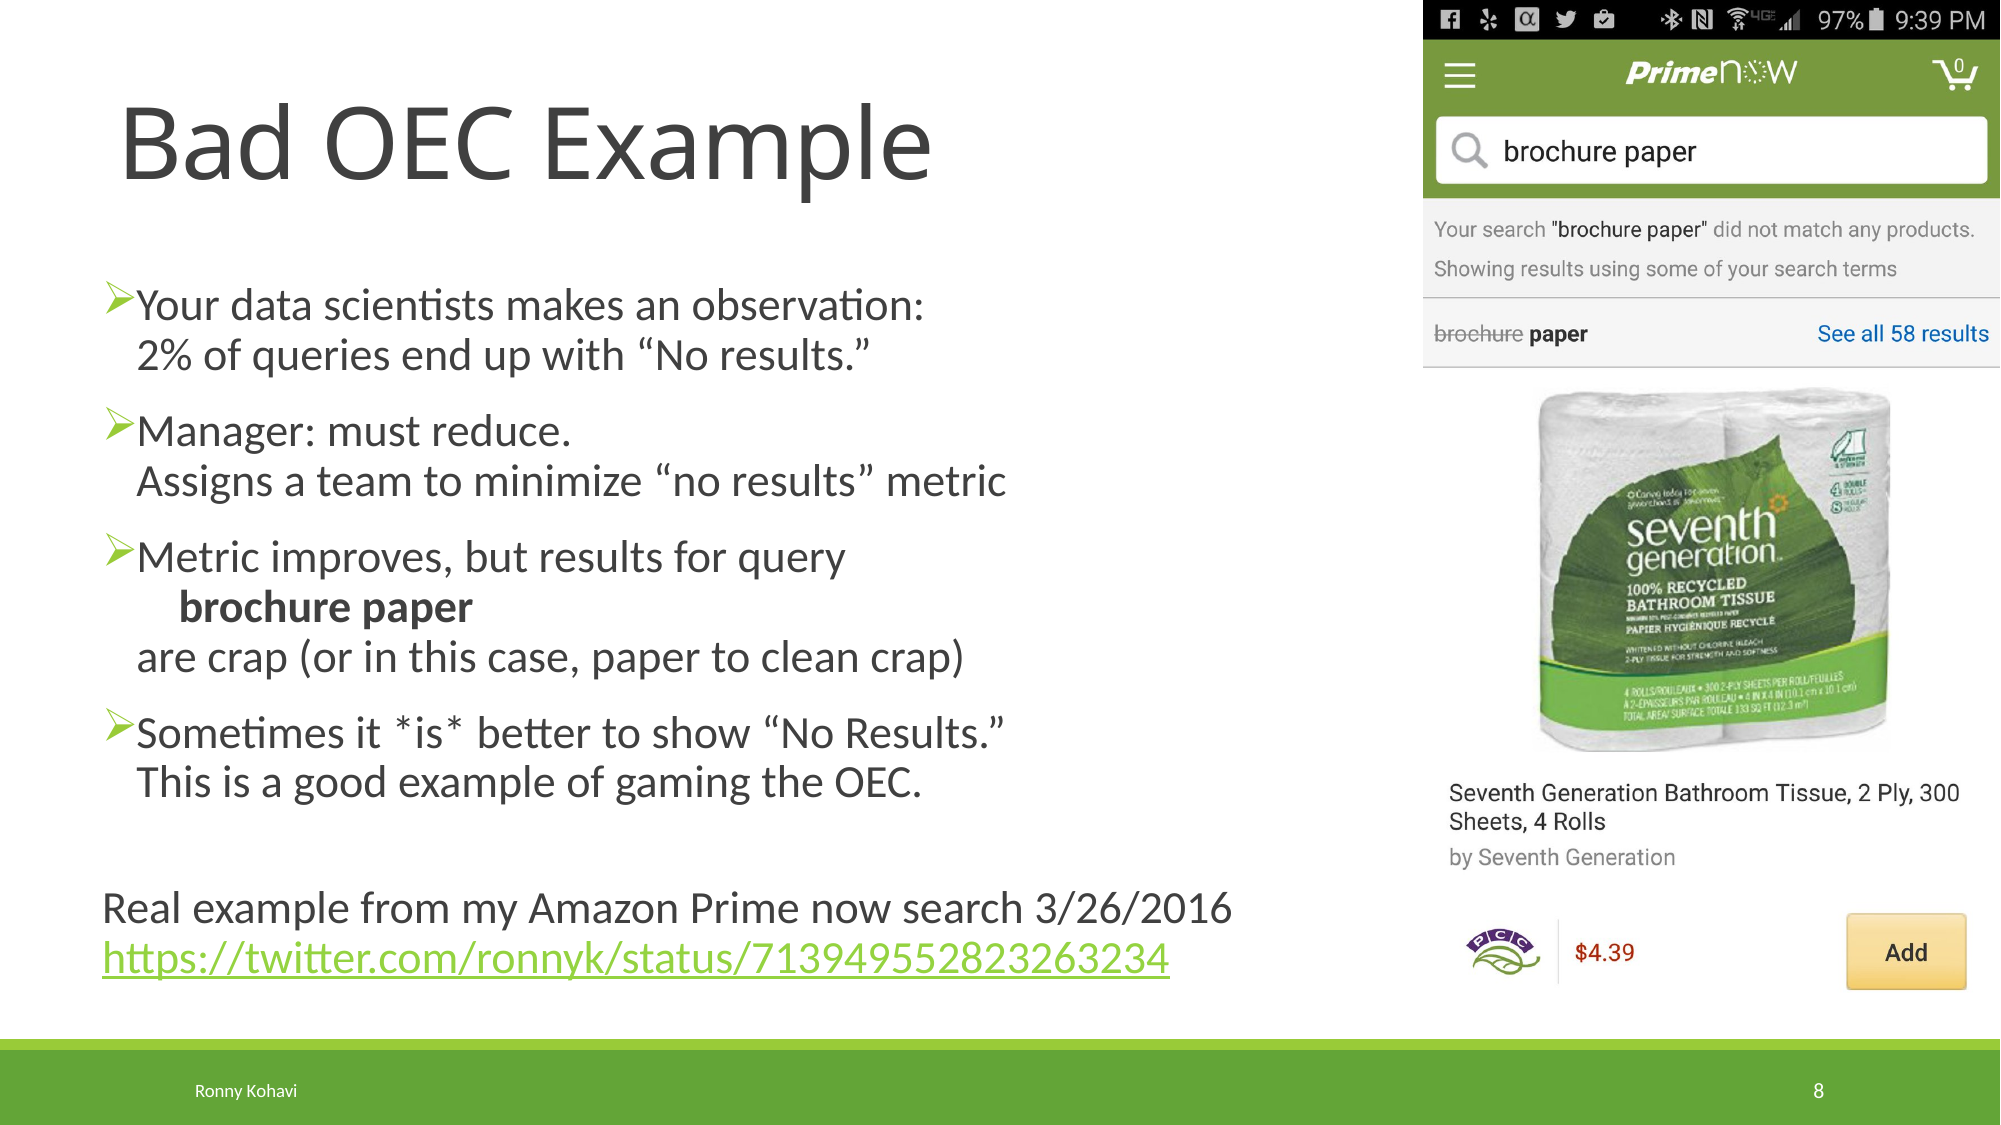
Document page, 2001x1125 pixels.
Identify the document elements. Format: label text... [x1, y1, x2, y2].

title Bad OEC Example [102, 48, 1419, 208]
picture [1422, 0, 2000, 1026]
slide_number Ronny Kohavi [180, 1059, 586, 1120]
slide_number 8 [1624, 1059, 1840, 1120]
list Your data scientists makes an observation: 2% of queries end up with “No results.” Manager: must reduce. Assigns a team to minimize “no results” metric Metric improves, but results for query brochure paper are crap (or in this case, paper to clean crap) Sometimes it *is* better to show “No Results.” This is a good example of gaming the OEC. Real example from my Amazon Prime now search 3/26/2016 https://twitter.com/ronnyk/status/713949552823263234 [102, 273, 1419, 992]
